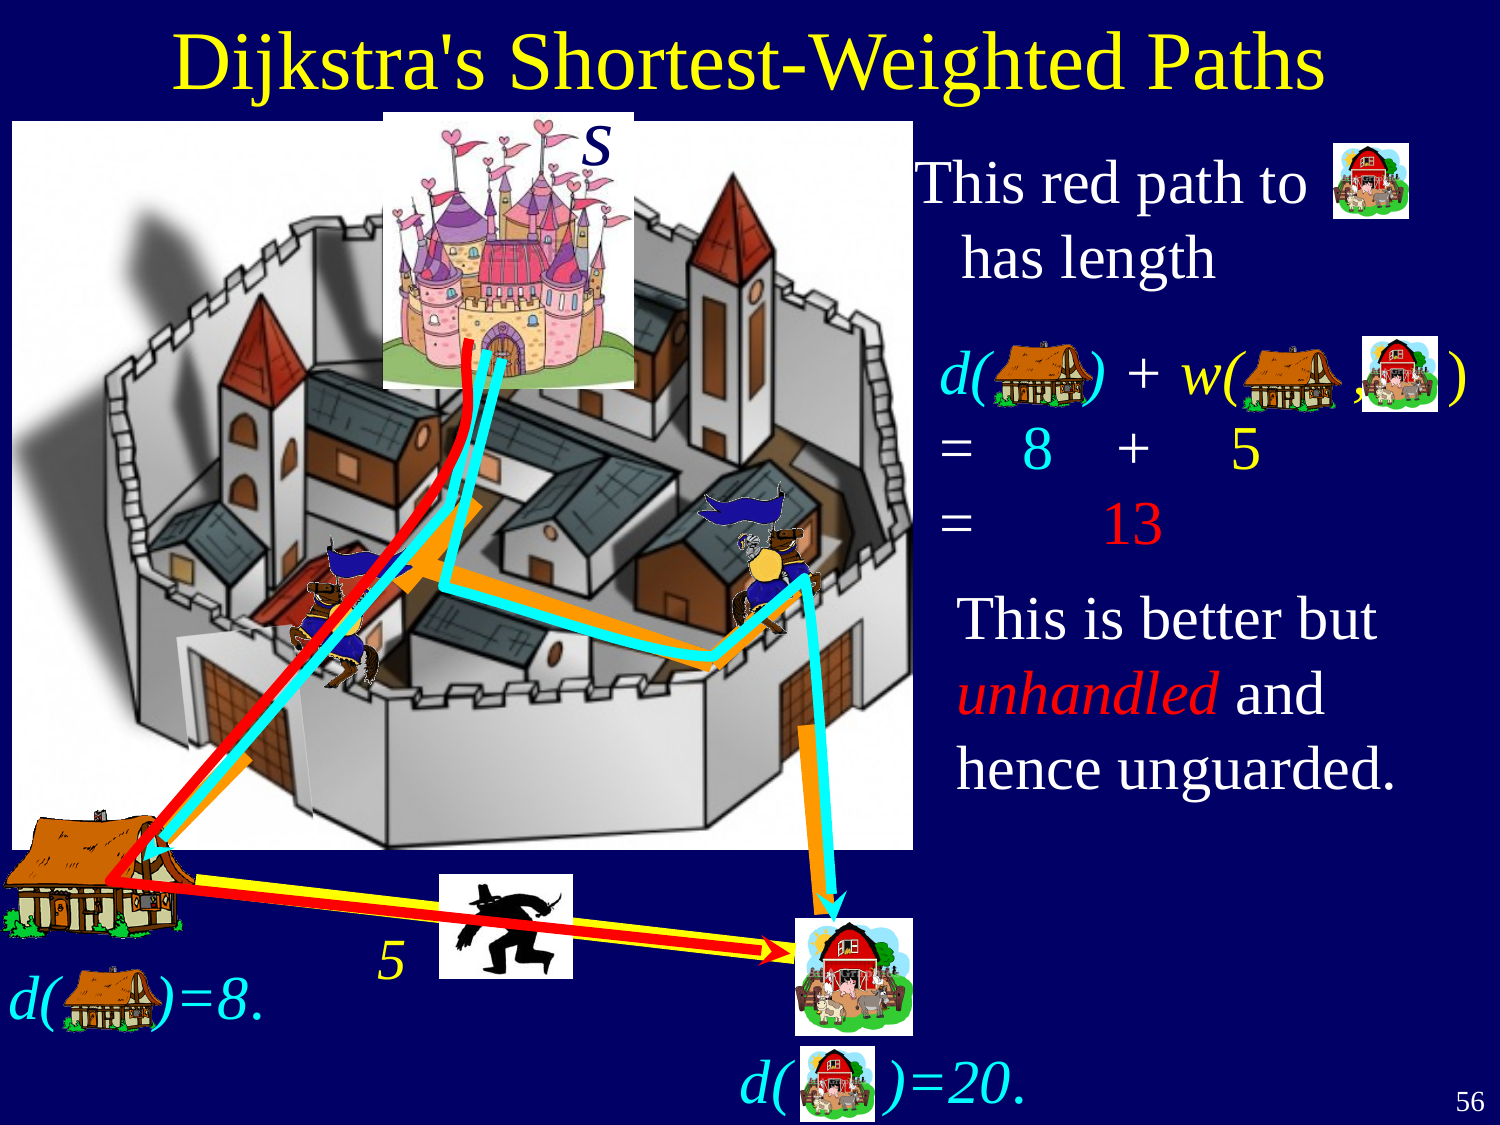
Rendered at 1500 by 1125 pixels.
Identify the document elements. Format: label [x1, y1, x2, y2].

text_box [899, 133, 1500, 301]
text_box [566, 75, 650, 121]
text_box [941, 570, 1500, 810]
text_box [791, 724, 840, 918]
text_box [924, 324, 1500, 568]
text_box [289, 481, 821, 690]
text_box [0, 851, 796, 1043]
picture [794, 918, 913, 1033]
title [112, 0, 1388, 133]
list [765, 954, 780, 962]
picture [439, 873, 573, 980]
picture [0, 112, 913, 949]
text_box [162, 752, 246, 838]
text_box [724, 1033, 1067, 1125]
